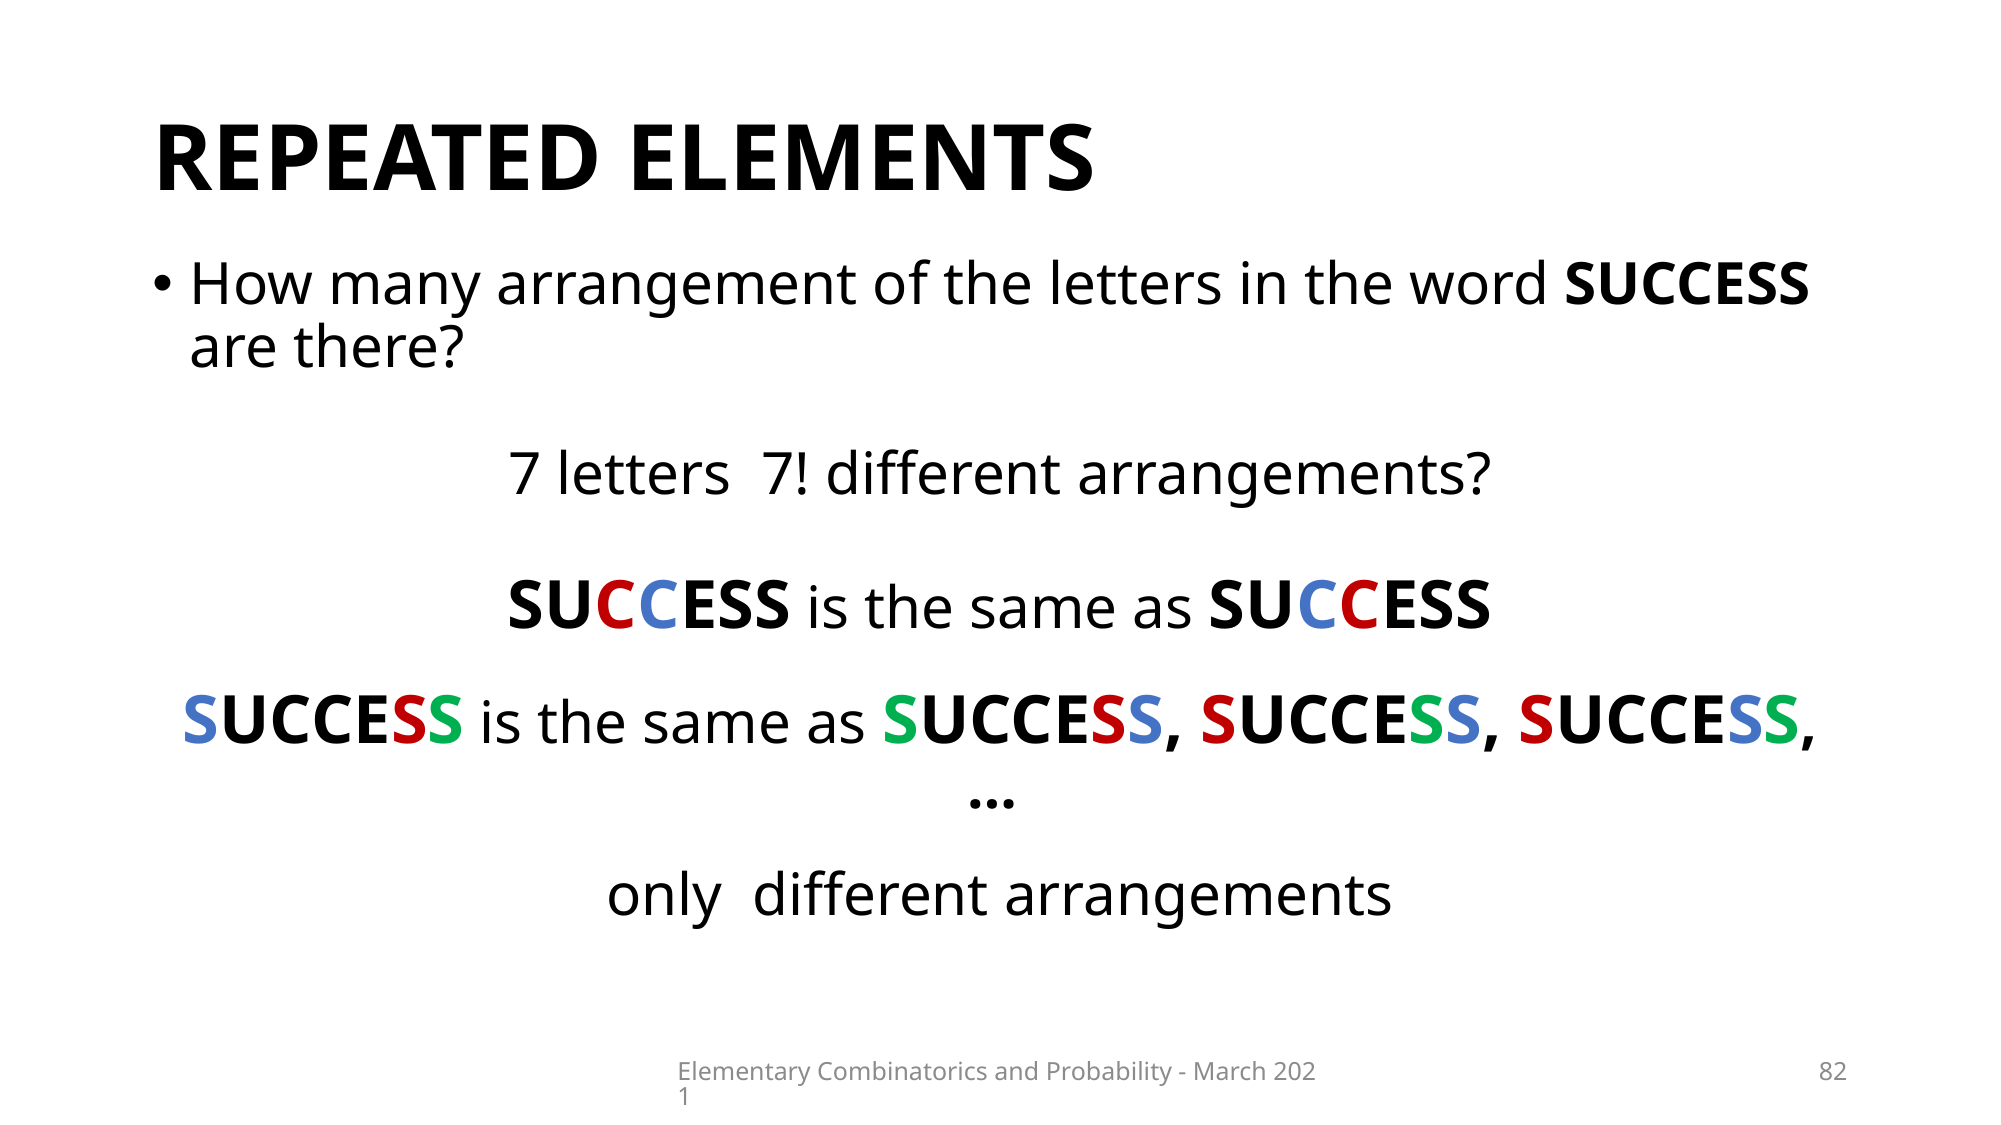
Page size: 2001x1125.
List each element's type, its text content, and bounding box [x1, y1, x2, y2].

footer Elementary Combinatorics and Probability - March 2021 [662, 1042, 1338, 1103]
title Repeated elements [137, 52, 1863, 270]
slide_number 82 [1412, 1042, 1863, 1103]
